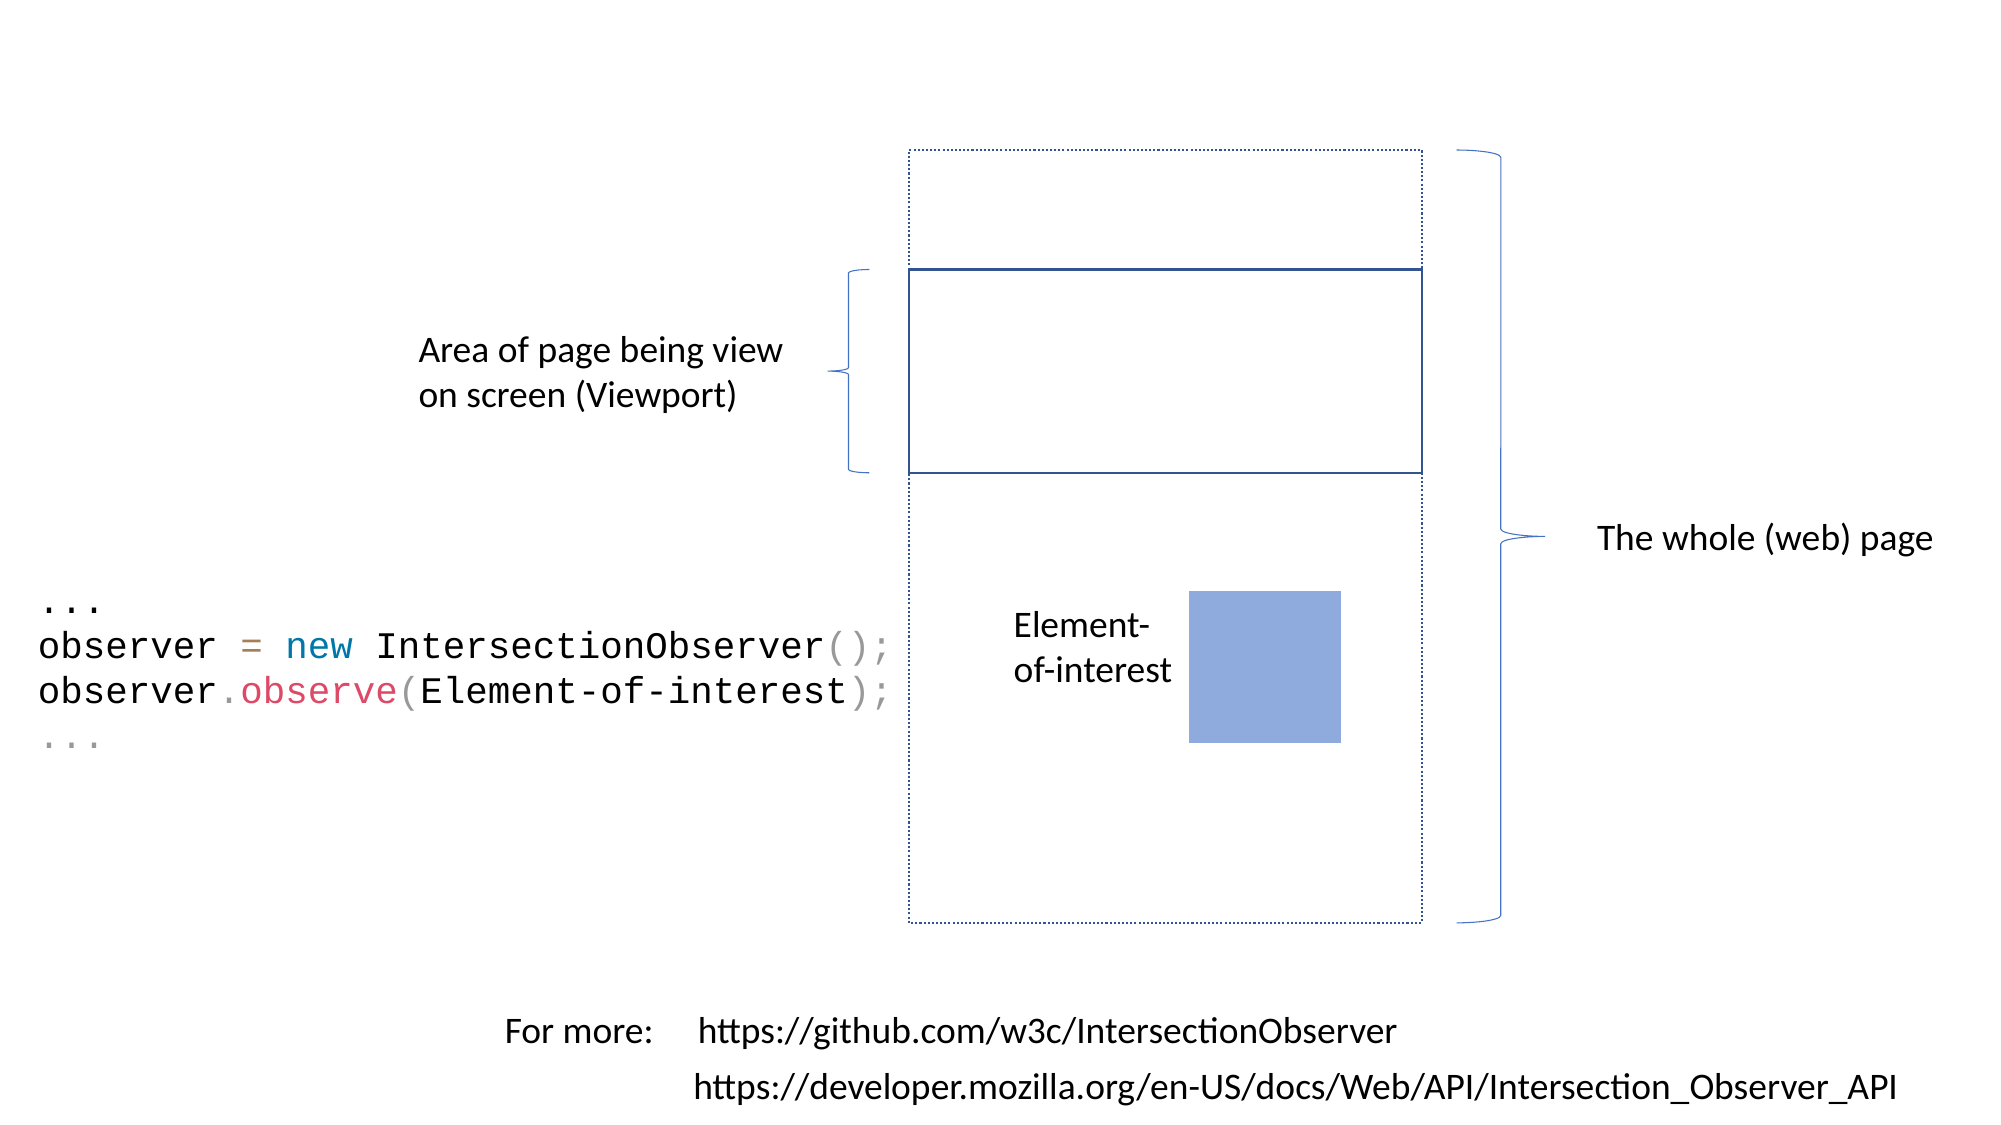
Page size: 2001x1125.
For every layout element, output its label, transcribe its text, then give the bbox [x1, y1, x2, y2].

text_box https://github.com/w3c/IntersectionObserver [683, 998, 1414, 1059]
text_box The whole (web) page [1582, 506, 1950, 566]
text_box Element-of-interest [998, 592, 1206, 698]
text_box https://developer.mozilla.org/en-US/docs/Web/API/Intersection_Observer_API [678, 1054, 2000, 1115]
text_box [1189, 591, 1341, 743]
text_box [908, 149, 1423, 268]
text_box [1456, 149, 1546, 924]
text_box Area of page being view on screen (Viewport) [403, 318, 813, 423]
text_box ... observer = new IntersectionObserver(); observer.observe(Element-of-interest); ... [23, 568, 917, 764]
text_box [908, 474, 1423, 924]
text_box [827, 268, 870, 474]
text_box [908, 268, 1423, 474]
text_box For more: [490, 998, 678, 1059]
